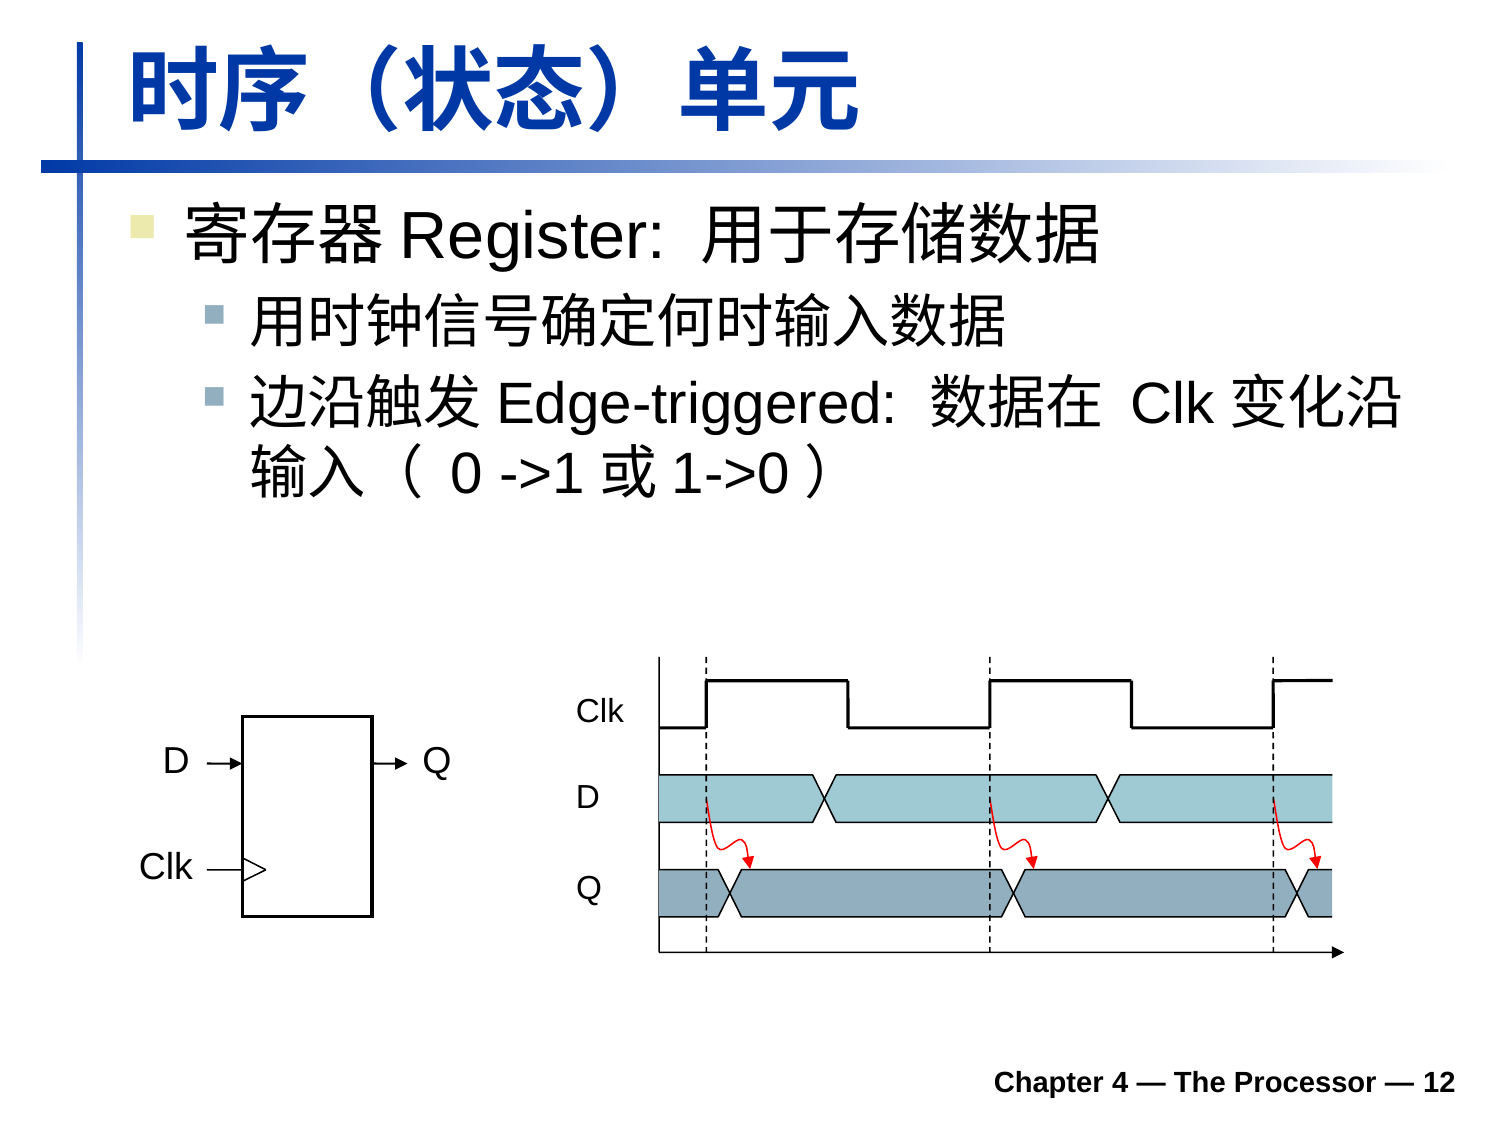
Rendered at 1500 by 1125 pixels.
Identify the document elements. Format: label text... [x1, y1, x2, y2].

title 时序（状态）单元 [112, 23, 1468, 149]
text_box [123, 715, 468, 918]
list 寄存器Register: 用于存储数据 用时钟信号确定何时输入数据 边沿触发Edge-triggered: 数据在 Clk变化沿输入（ 0 ->1或1->0） [112, 184, 1469, 639]
footer Chapter 4 — The Processor — 12 [277, 1046, 1471, 1106]
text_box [560, 656, 1345, 953]
